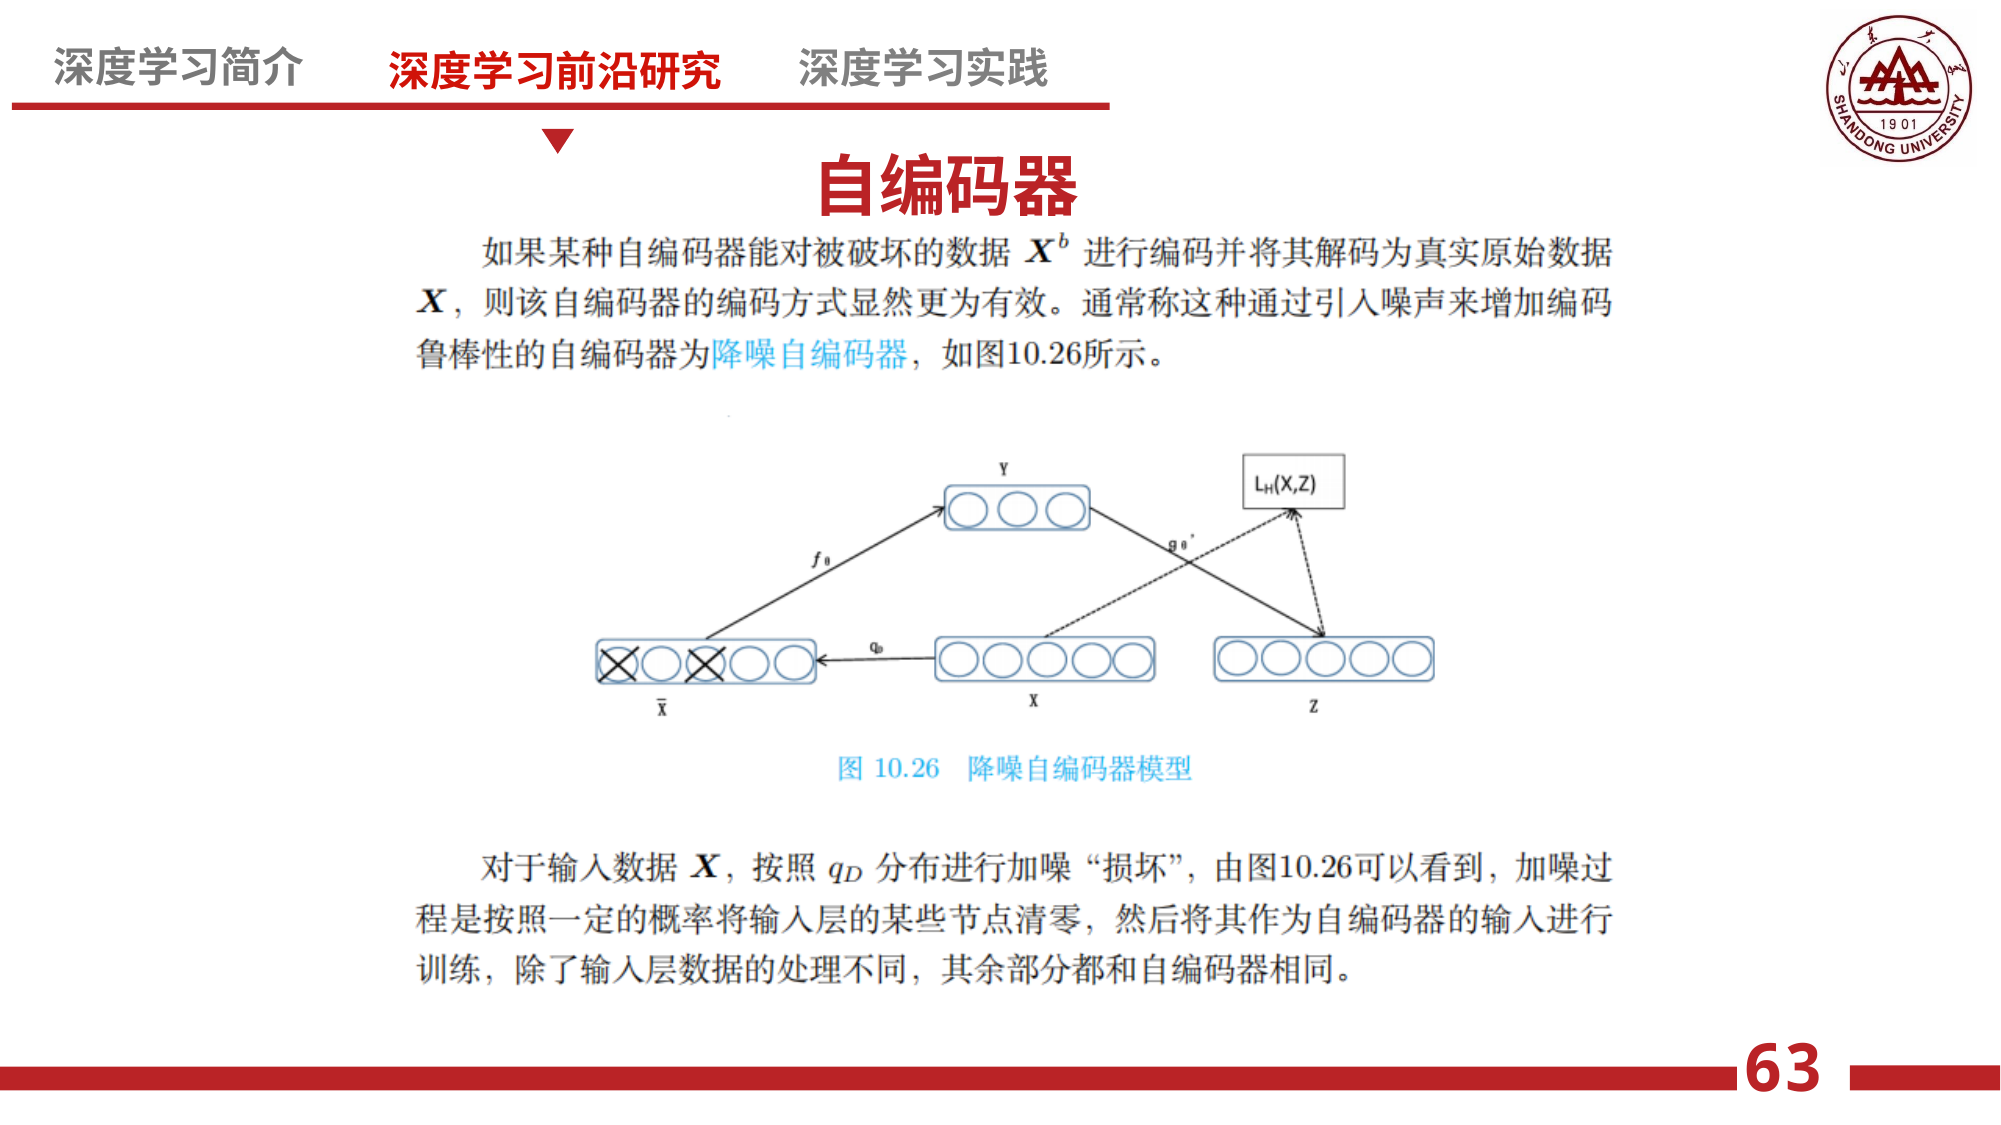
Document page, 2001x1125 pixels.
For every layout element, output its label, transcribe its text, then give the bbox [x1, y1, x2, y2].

picture [1820, 9, 1977, 167]
text_box 自编码器 [766, 136, 1095, 230]
picture [403, 231, 1632, 1001]
